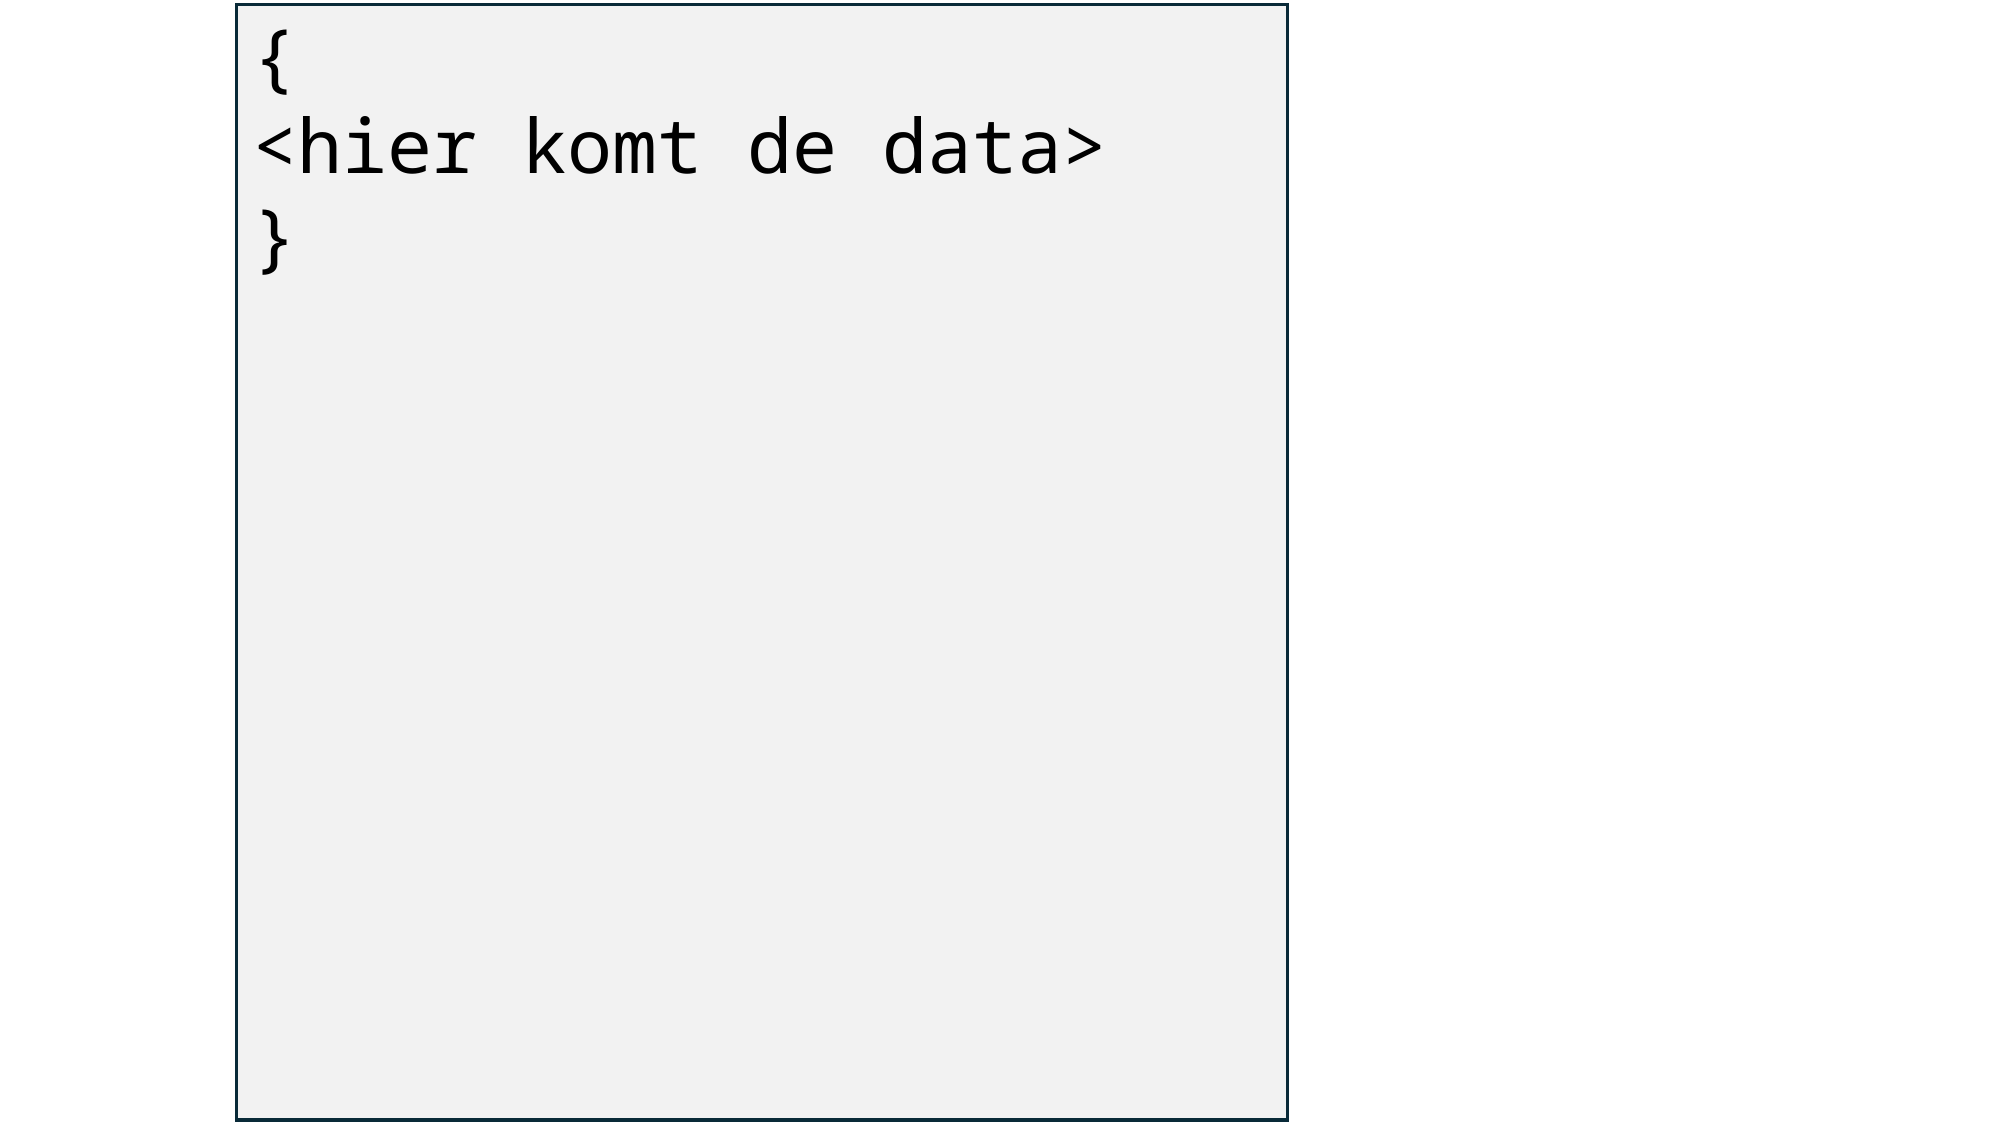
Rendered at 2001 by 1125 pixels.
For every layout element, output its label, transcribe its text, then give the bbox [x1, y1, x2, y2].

text_box [235, 3, 1289, 1122]
text_box { <hier komt de data> } "GrandPrix": [ { "datum": "2024-11-24", [237, 1, 1408, 677]
